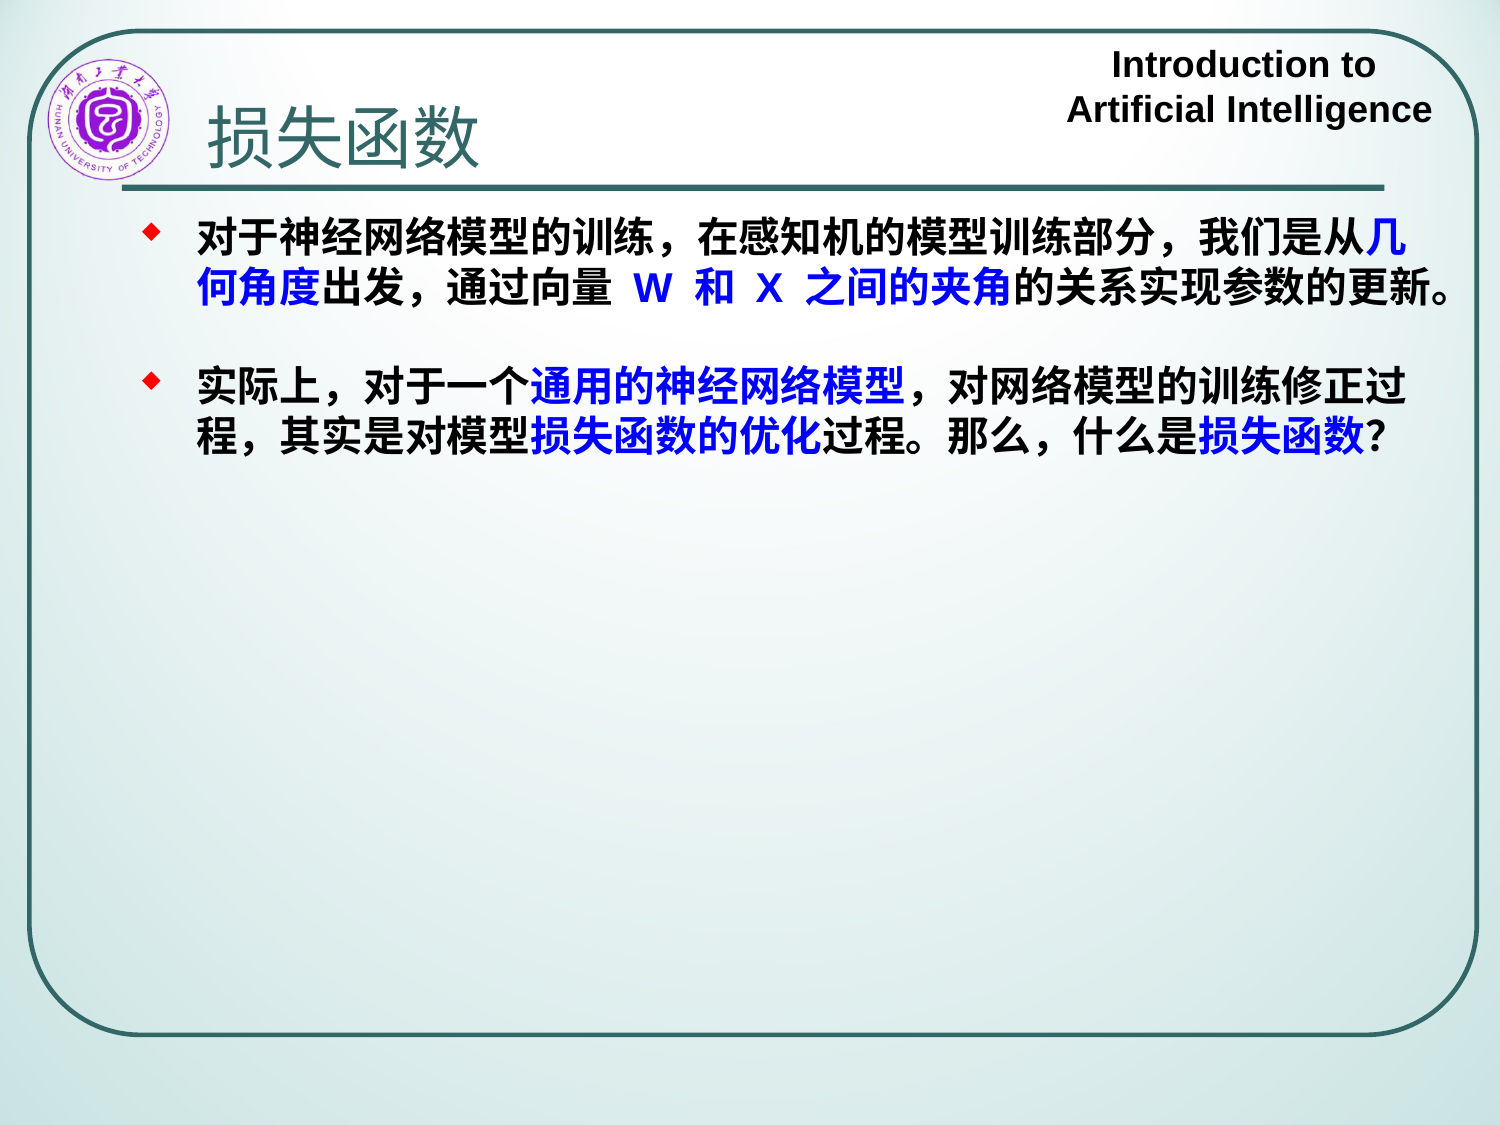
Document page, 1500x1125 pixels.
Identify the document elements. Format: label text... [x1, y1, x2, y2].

picture [0, 0, 1500, 1125]
list 对于神经网络模型的训练，在感知机的模型训练部分，我们是从几何角度出发，通过向量 W 和 X 之间的夹角的关系实现参数的更新。 实际上，对于一个通用的神经网络模型，对网络模型的训练修正过程，其实是对模型损失函数的优化过程。那么，什么是损失函数？ [125, 202, 1447, 1012]
title 损失函数 [159, 66, 1422, 185]
